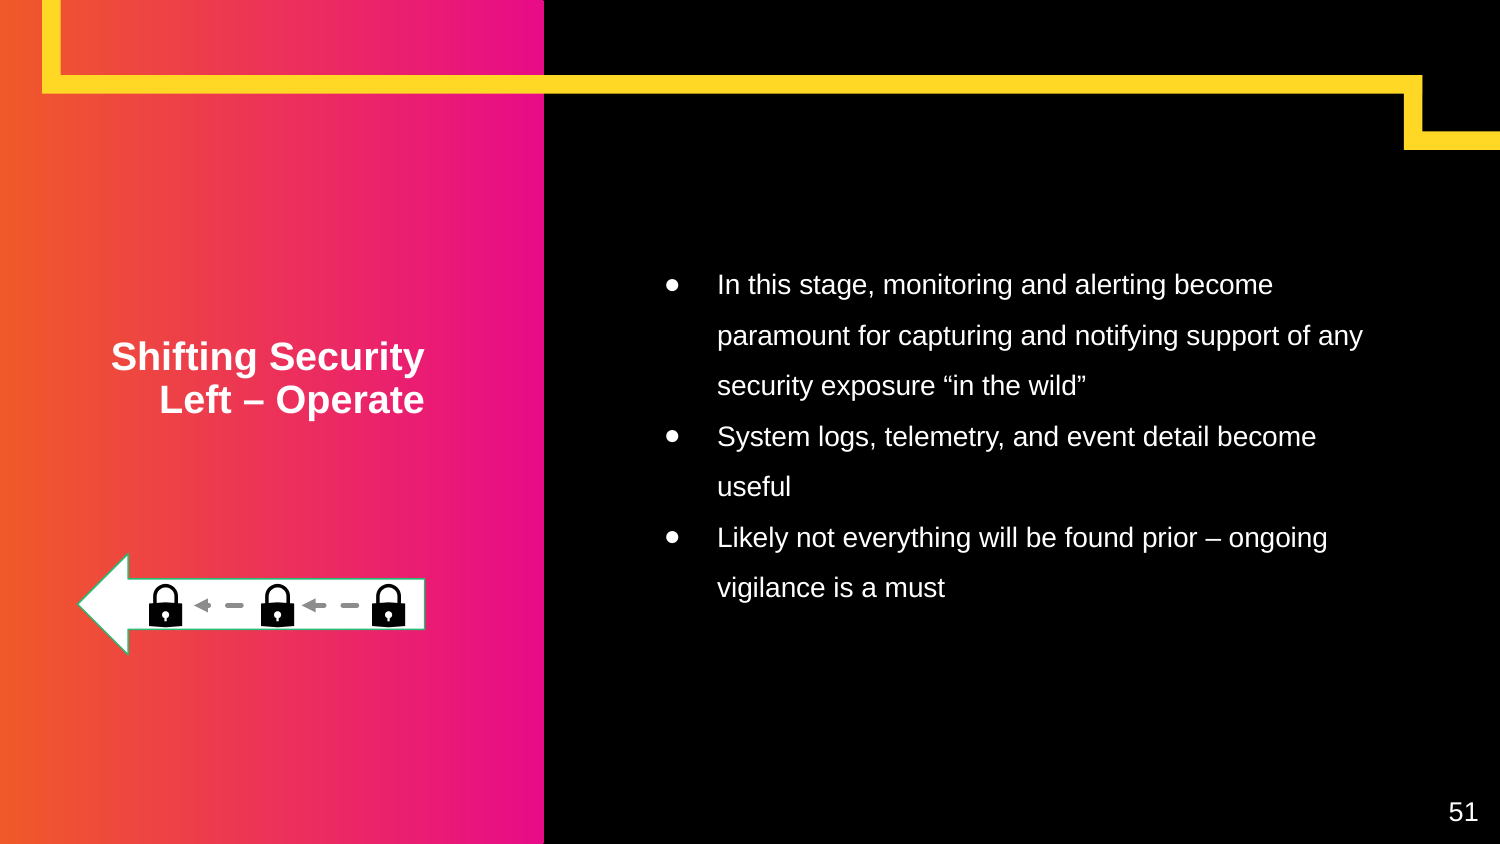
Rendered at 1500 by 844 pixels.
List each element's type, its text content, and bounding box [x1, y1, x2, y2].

slide_number 51 [1403, 779, 1494, 844]
text_box In this stage, monitoring and alerting become paramount for capturing and notifying support of any security exposure “in the wild” System logs, telemetry, and event detail become useful Likely not everything will be found prior – ongoing vigilance is a must [626, 234, 1410, 609]
title Shifting Security Left – Operate [42, 343, 433, 430]
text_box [77, 553, 425, 655]
